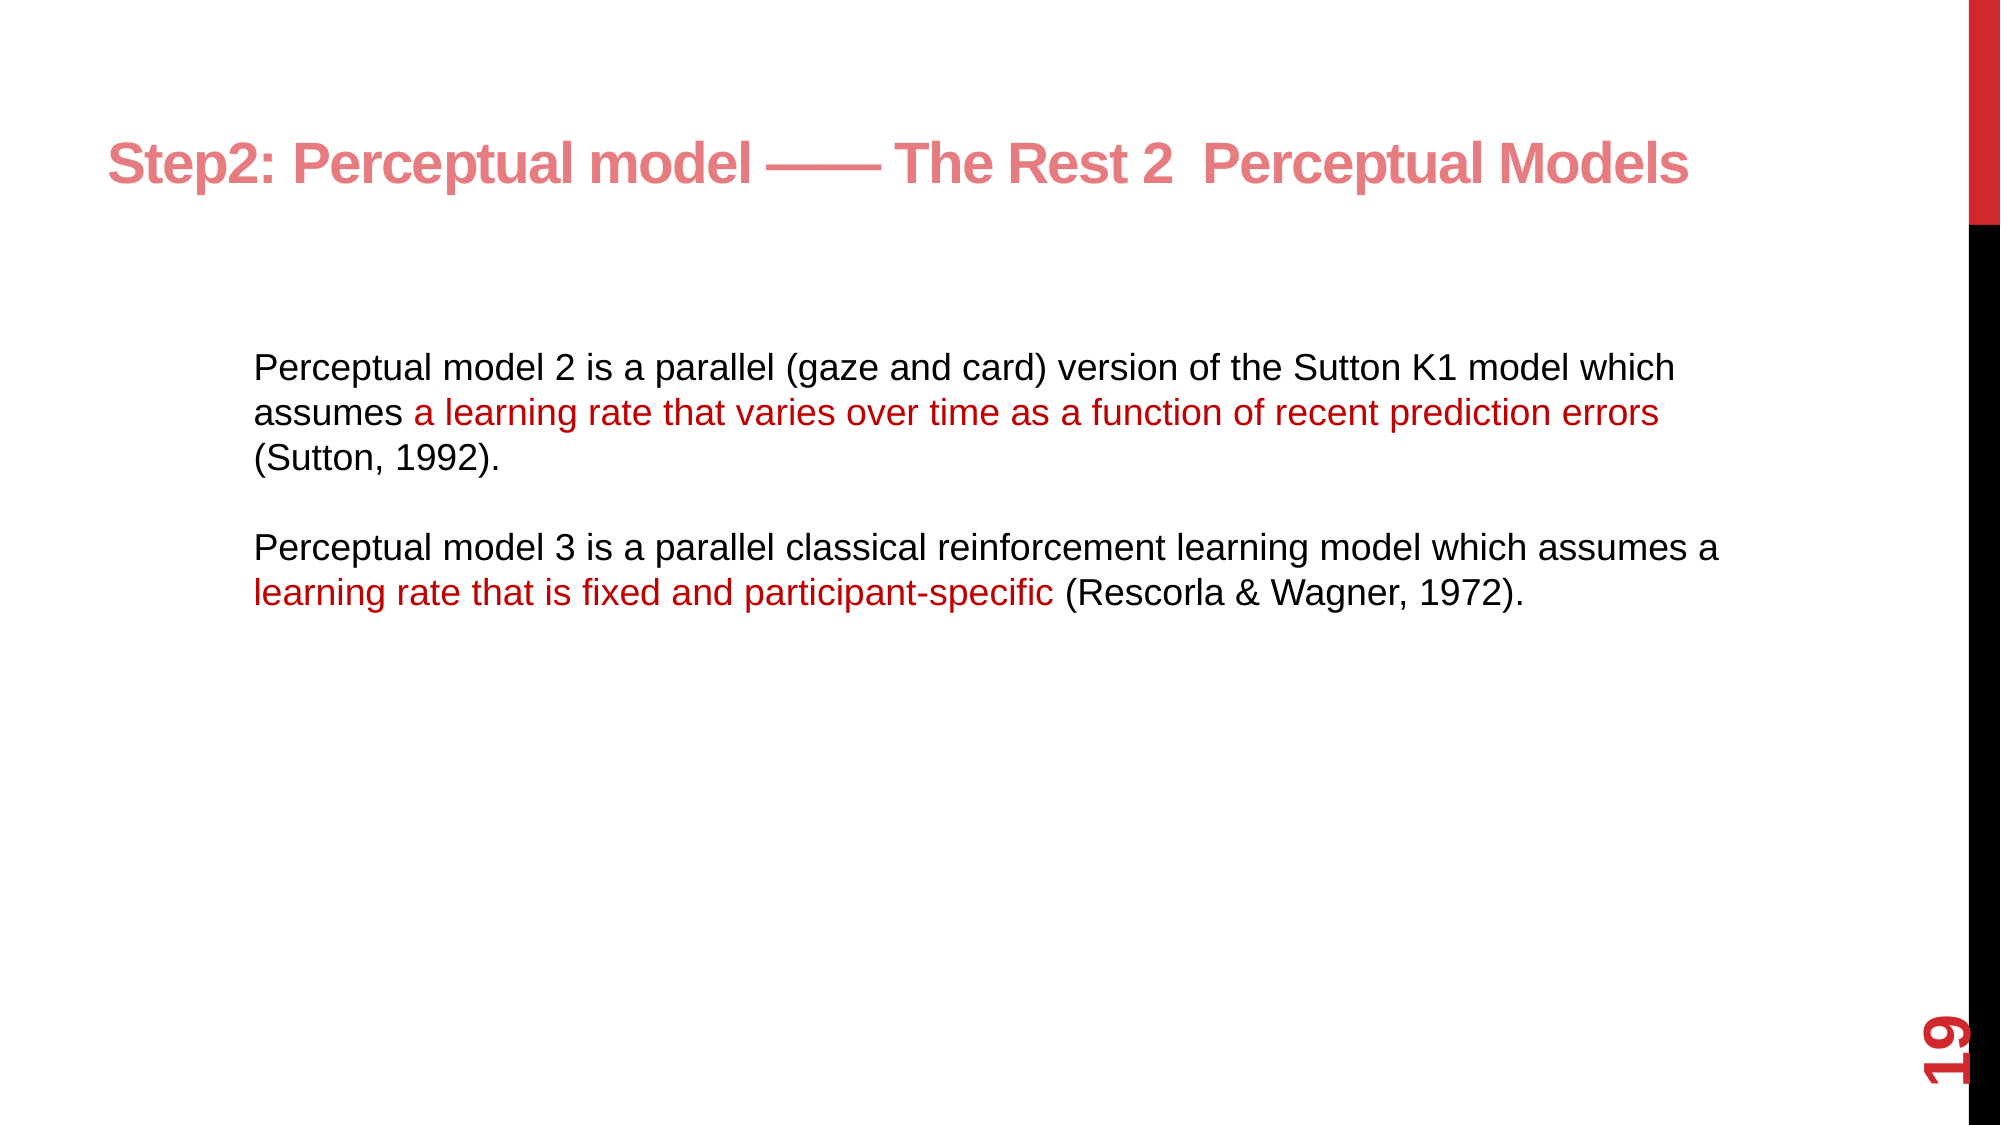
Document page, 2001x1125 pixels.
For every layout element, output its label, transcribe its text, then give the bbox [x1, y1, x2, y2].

text_box Perceptual model 2 is a parallel (gaze and card) version of the Sutton K1 model which assumes a learning rate that varies over time as a function of recent prediction errors (Sutton, 1992). Perceptual model 3 is a parallel classical reinforcement learning model which assumes a learning rate that is fixed and participant-specific (Rescorla & Wagner, 1972). [238, 290, 1748, 890]
slide_number 19 [1903, 887, 1984, 1104]
text_box Step2: Perceptual model —— The Rest 2 Perceptual Models [92, 121, 1832, 203]
